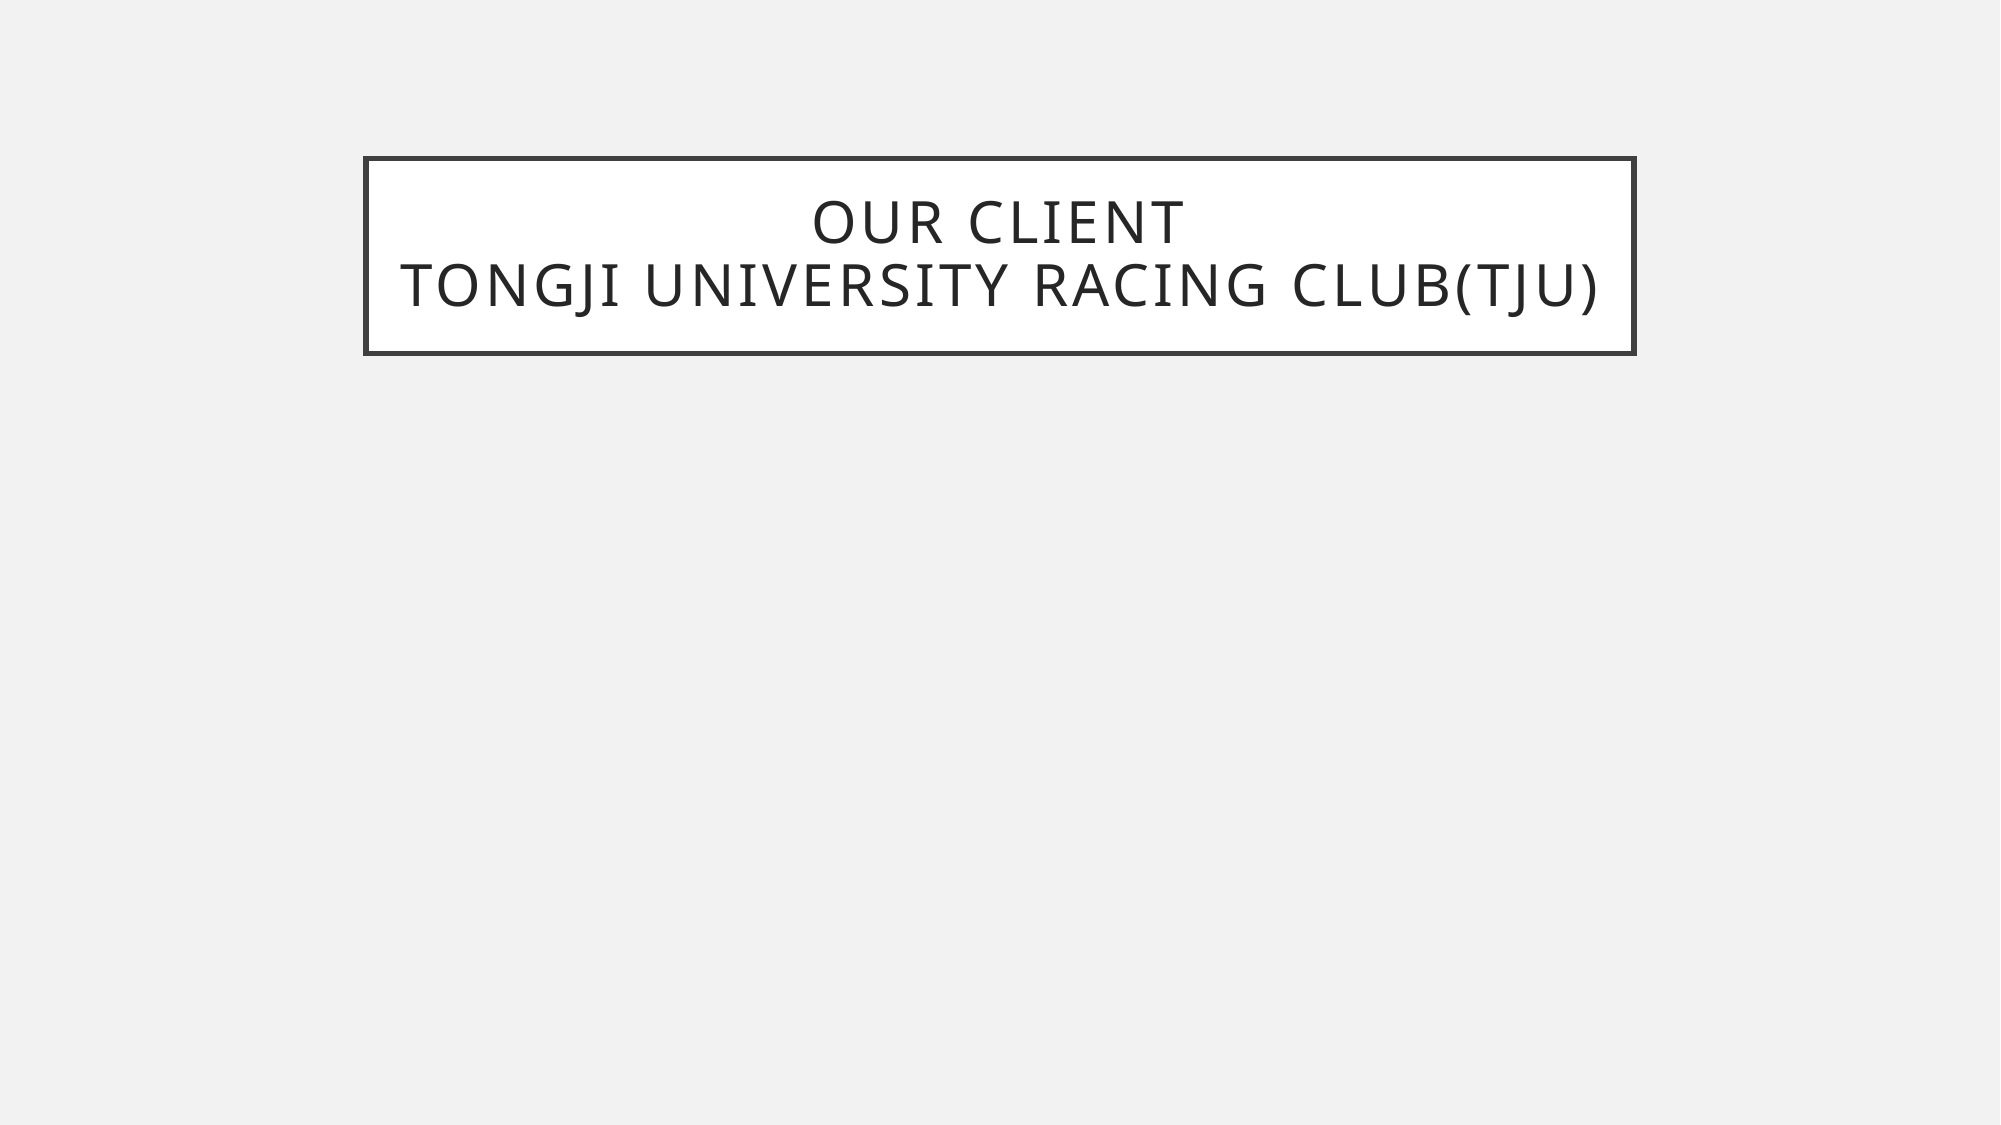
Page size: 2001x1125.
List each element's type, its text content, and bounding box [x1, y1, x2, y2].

title Our Client Tongji University Racing club(tju) [363, 156, 1637, 356]
